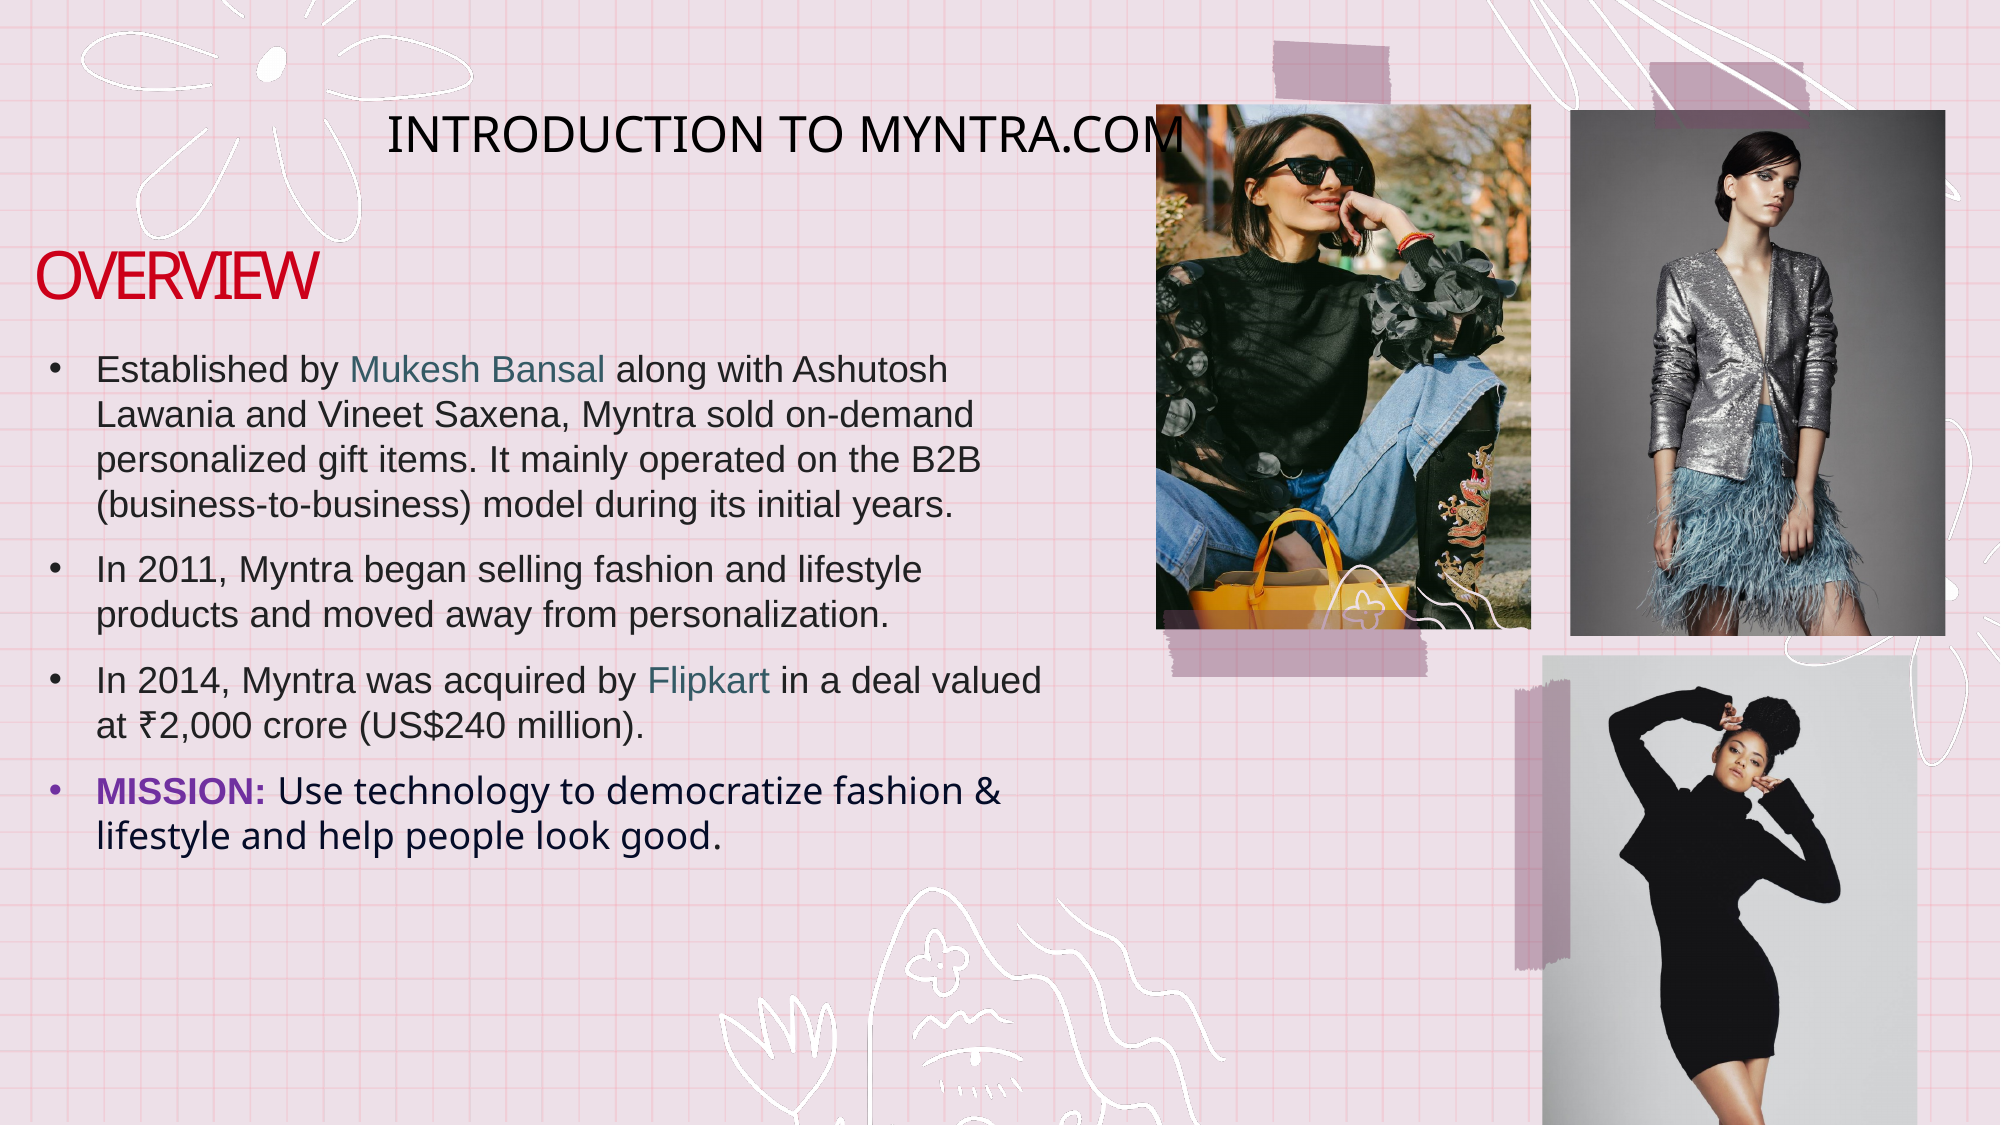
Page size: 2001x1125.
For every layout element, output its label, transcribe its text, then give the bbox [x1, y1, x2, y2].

title OVERVIEW [18, 225, 697, 326]
picture [0, 0, 2001, 1125]
list Established by Mukesh Bansal along with Ashutosh Lawania and Vineet Saxena, Myntra sold on-demand personalized gift items. It mainly operated on the B2B (business-to-business) model during its initial years. In 2011, Myntra began selling fashion and lifestyle products and moved away from personalization. In 2014, Myntra was acquired by Flipkart in a deal valued at ₹2,000 crore (US$240 million). MISSION: Use technology to democratize fashion & lifestyle and help people look good. [33, 337, 1072, 937]
text_box INTRODUCTION TO MYNTRA.COM [372, 95, 1377, 171]
